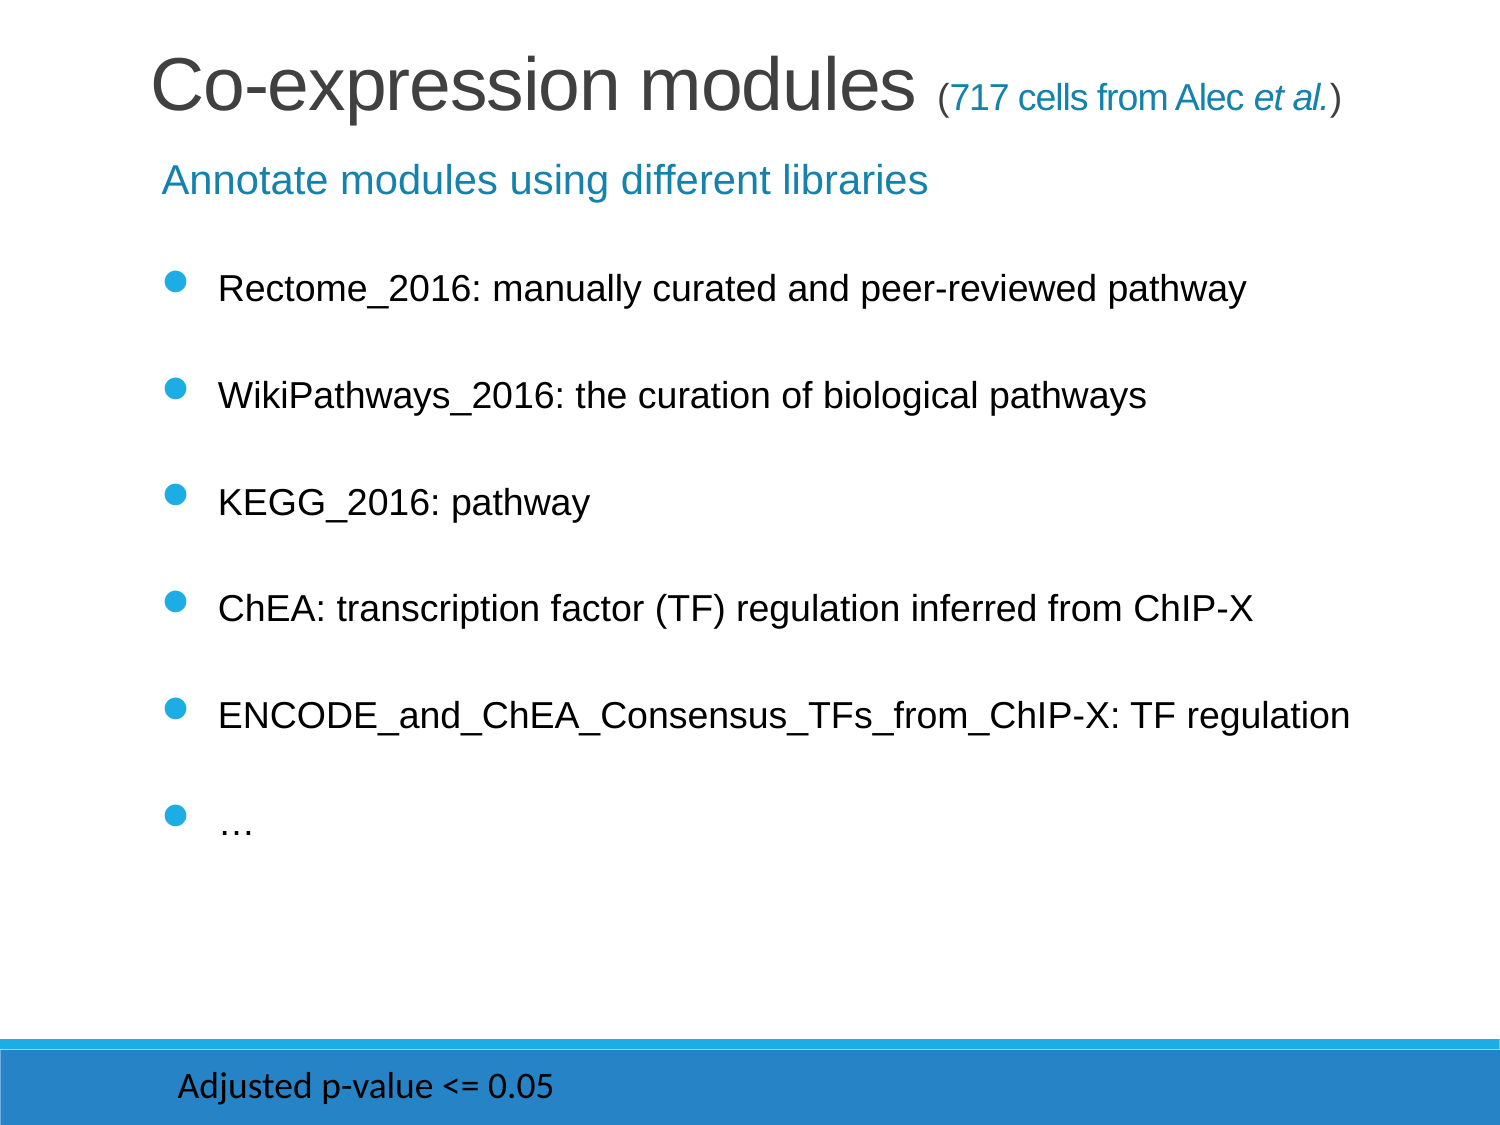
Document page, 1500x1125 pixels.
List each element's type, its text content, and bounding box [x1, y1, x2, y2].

title Co-expression modules (717 cells from Alec et al.) [135, 14, 1373, 134]
text_box Adjusted p-value <= 0.05 [162, 1053, 677, 1113]
text_box Annotate modules using different libraries Rectome_2016: manually curated and peer-reviewed pathway WikiPathways_2016: the curation of biological pathways KEGG_2016: pathway ChEA: transcription factor (TF) regulation inferred from ChIP-X ENCODE_and_ChEA_Consensus_TFs_from_ChIP-X: TF regulation … [135, 144, 1373, 946]
